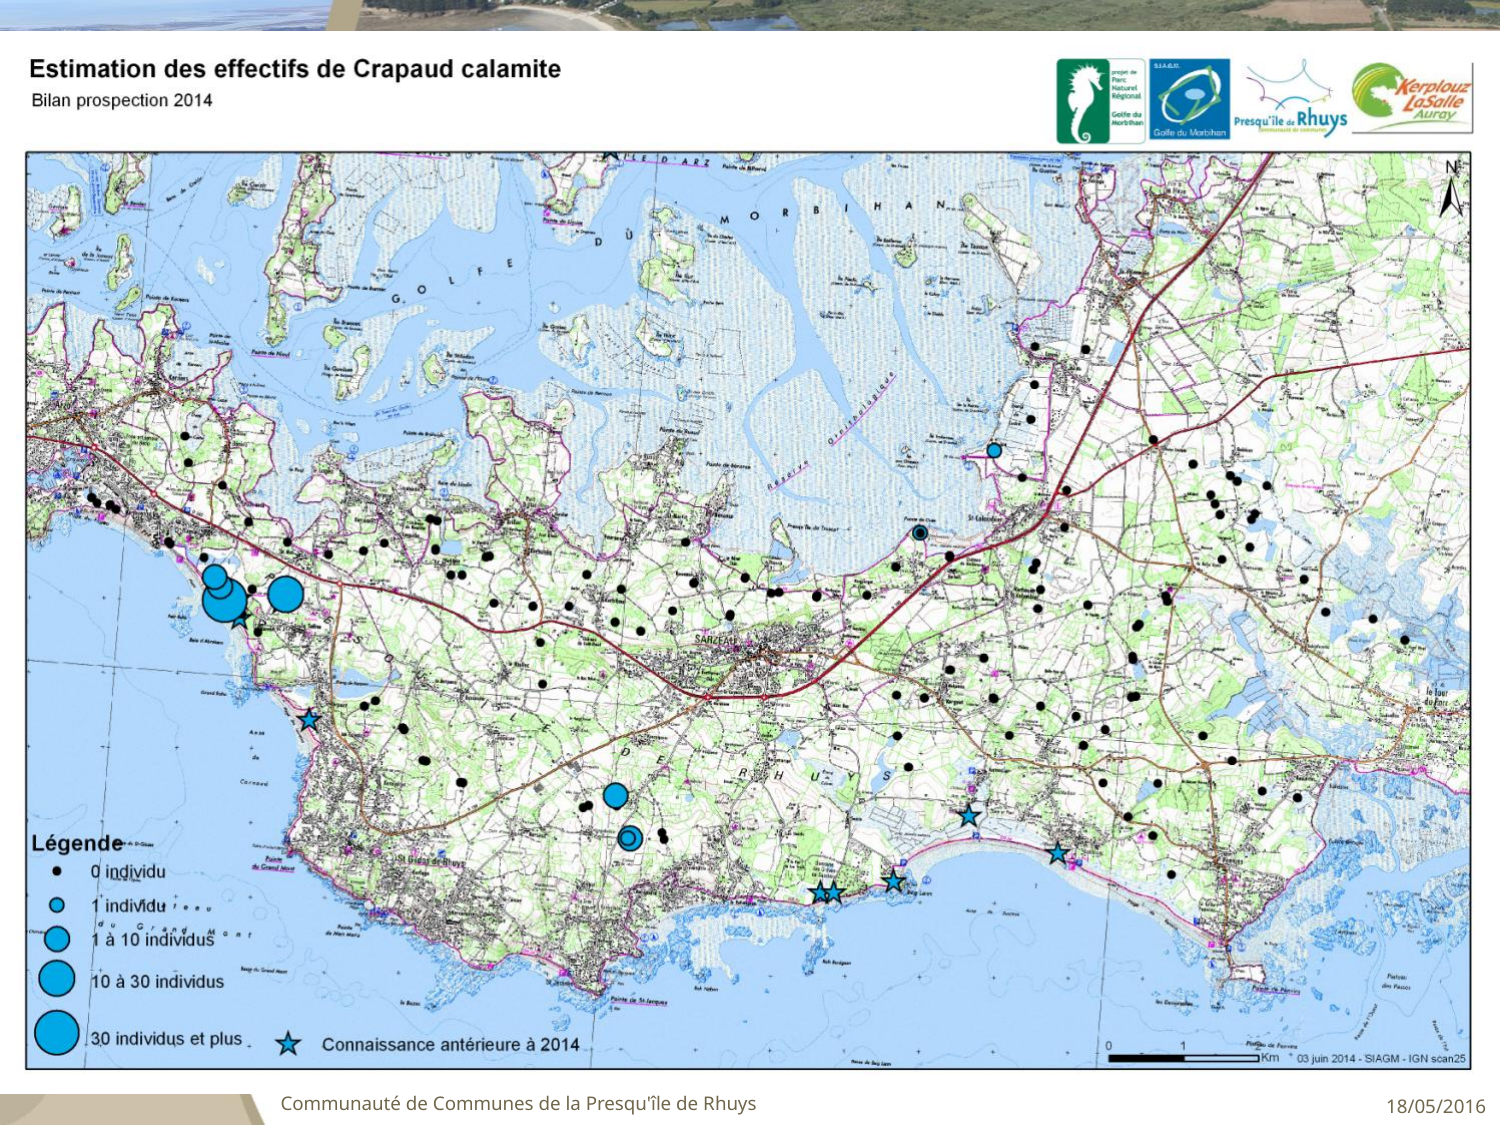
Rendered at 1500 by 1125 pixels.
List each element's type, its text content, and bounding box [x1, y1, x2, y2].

picture [0, 0, 1500, 1125]
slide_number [1258, 1101, 1500, 1125]
footer Communauté de Communes de la Presqu'île de Rhuys [265, 1102, 1258, 1125]
